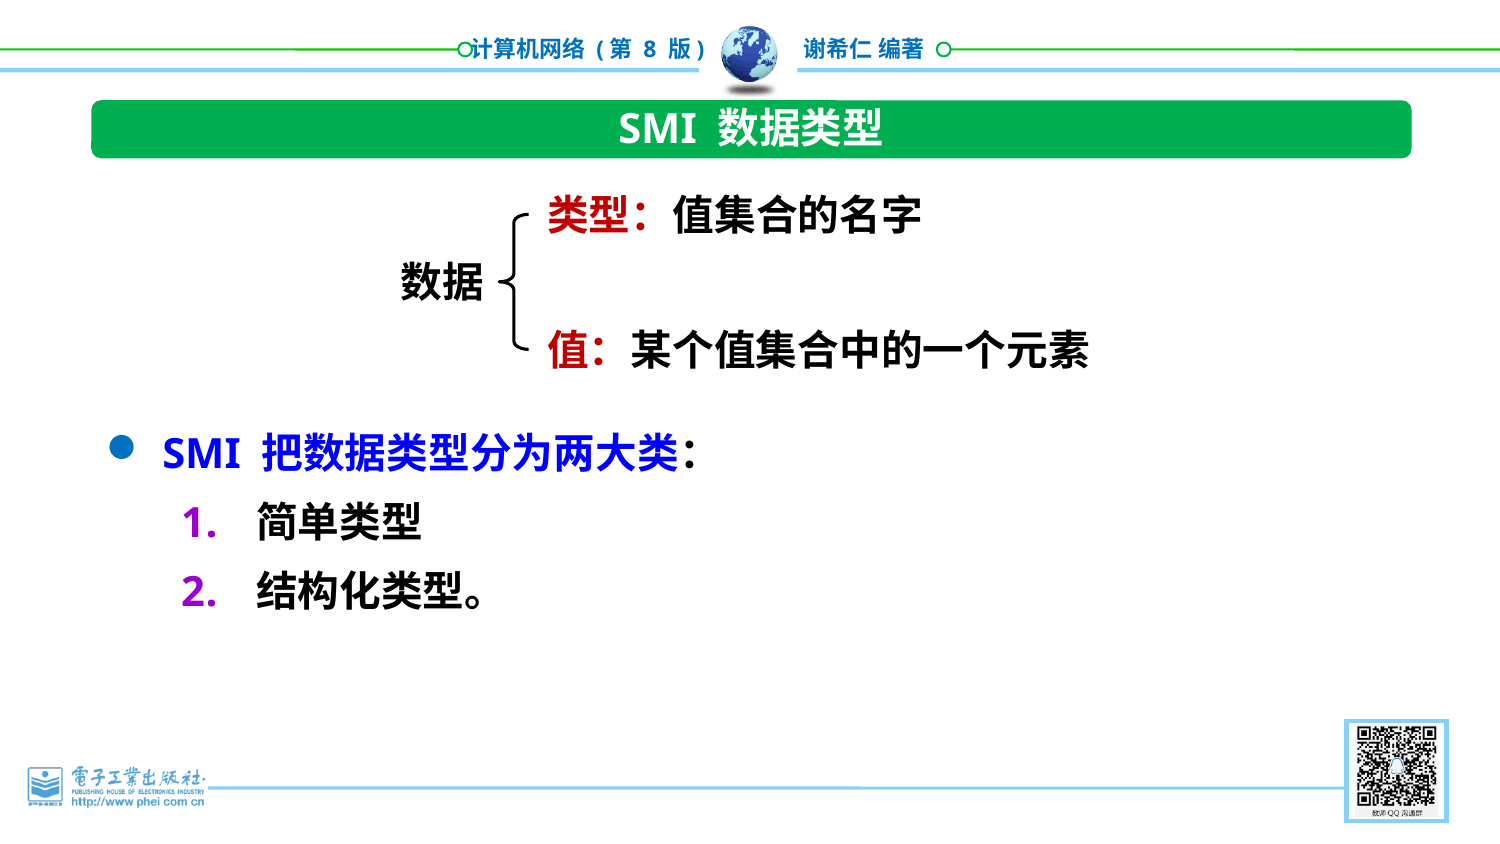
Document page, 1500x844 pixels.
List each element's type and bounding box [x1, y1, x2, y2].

picture [719, 24, 779, 94]
text_box [91, 94, 1412, 160]
picture [1355, 724, 1438, 817]
text_box [386, 181, 1118, 383]
picture [23, 764, 208, 809]
text_box [91, 401, 1409, 623]
